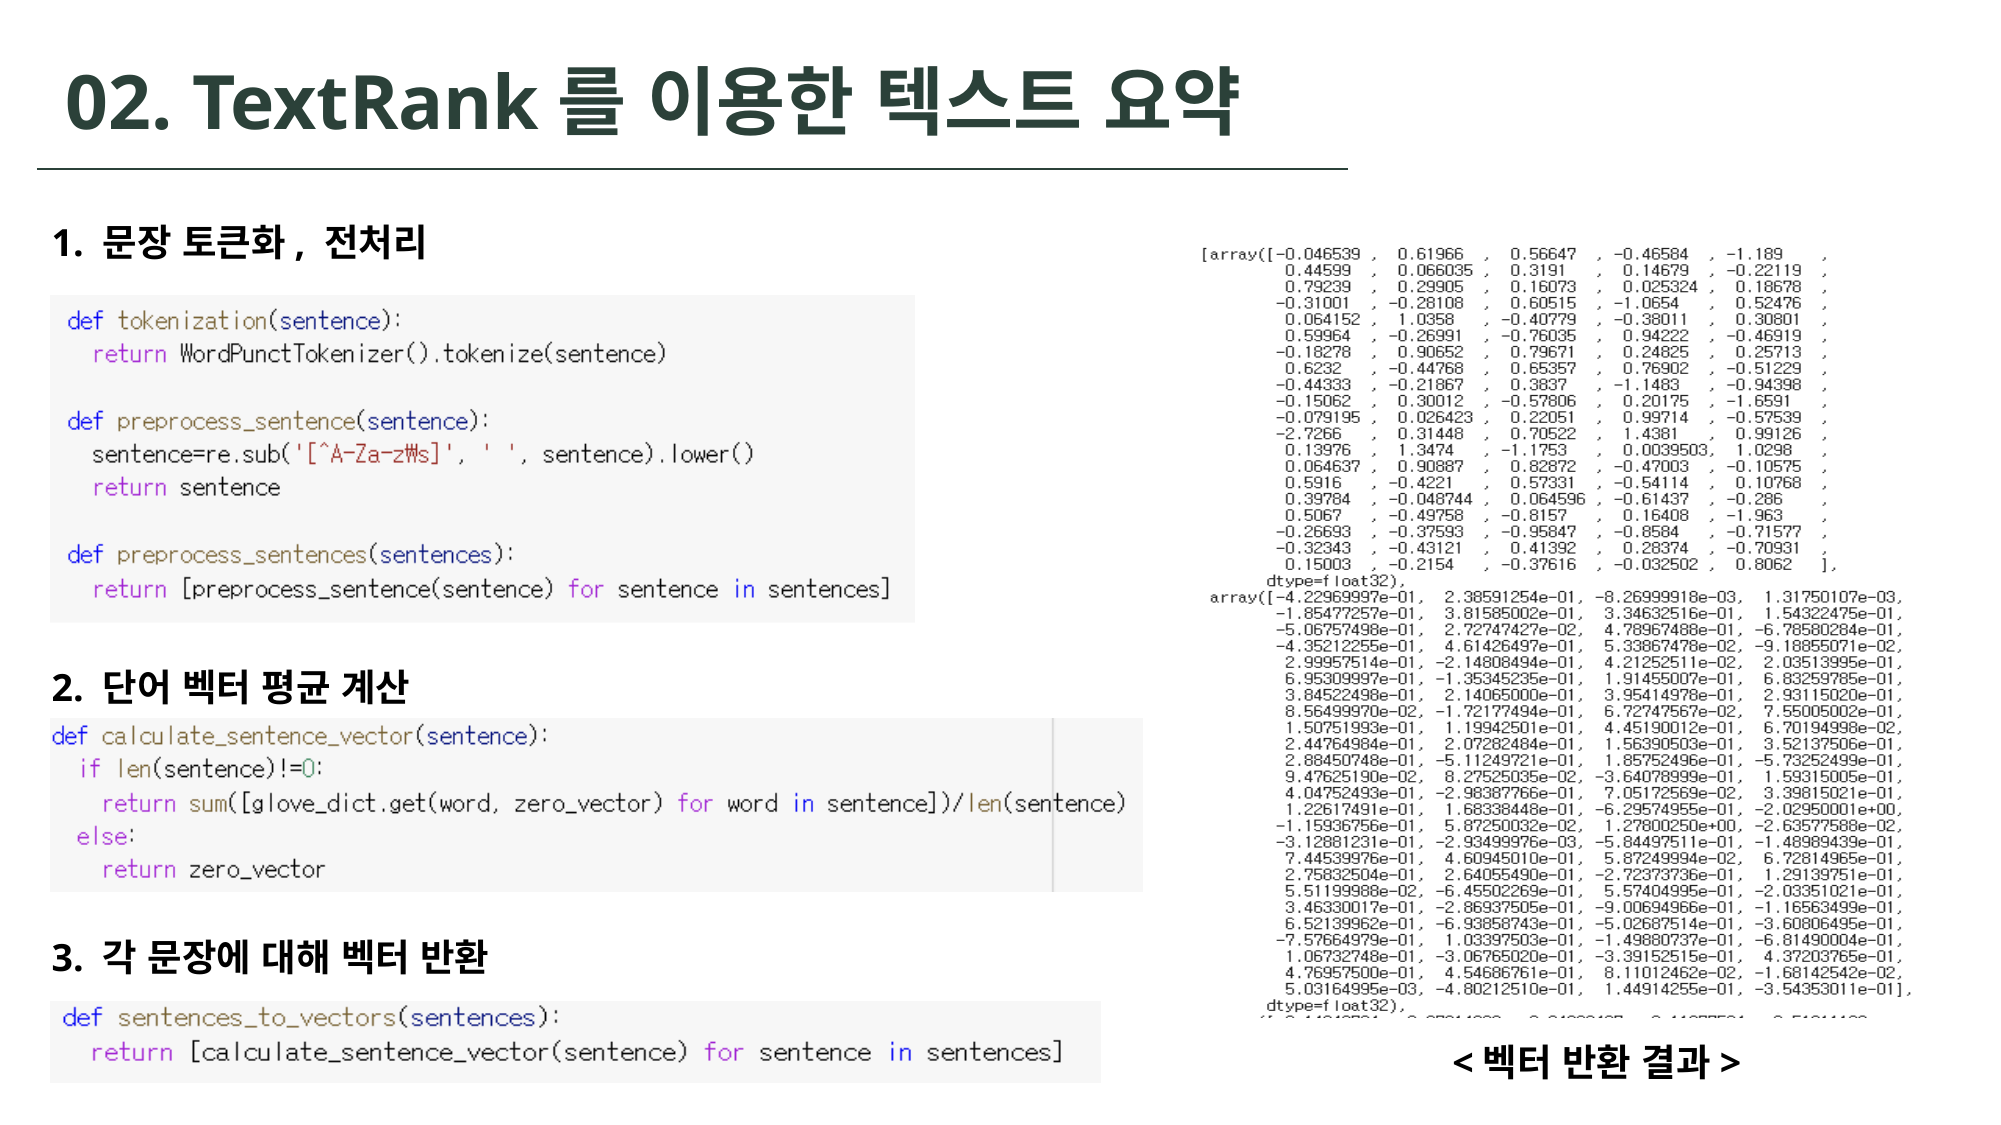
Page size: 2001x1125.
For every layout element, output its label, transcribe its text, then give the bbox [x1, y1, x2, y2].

picture [50, 1001, 1101, 1083]
text_box 3. 각 문장에 대해 벡터 반환 [36, 926, 645, 987]
text_box <벡터 반환 결과> [1292, 1031, 1901, 1092]
text_box 1. 문장 토큰화, 전처리 [36, 211, 531, 271]
picture [50, 295, 915, 626]
text_box 2. 단어 벡터 평균 계산 [36, 656, 744, 716]
text_box 02. TextRank를 이용한 텍스트 요약 [50, 47, 1335, 153]
picture [1180, 241, 1923, 1018]
picture [50, 718, 1143, 893]
